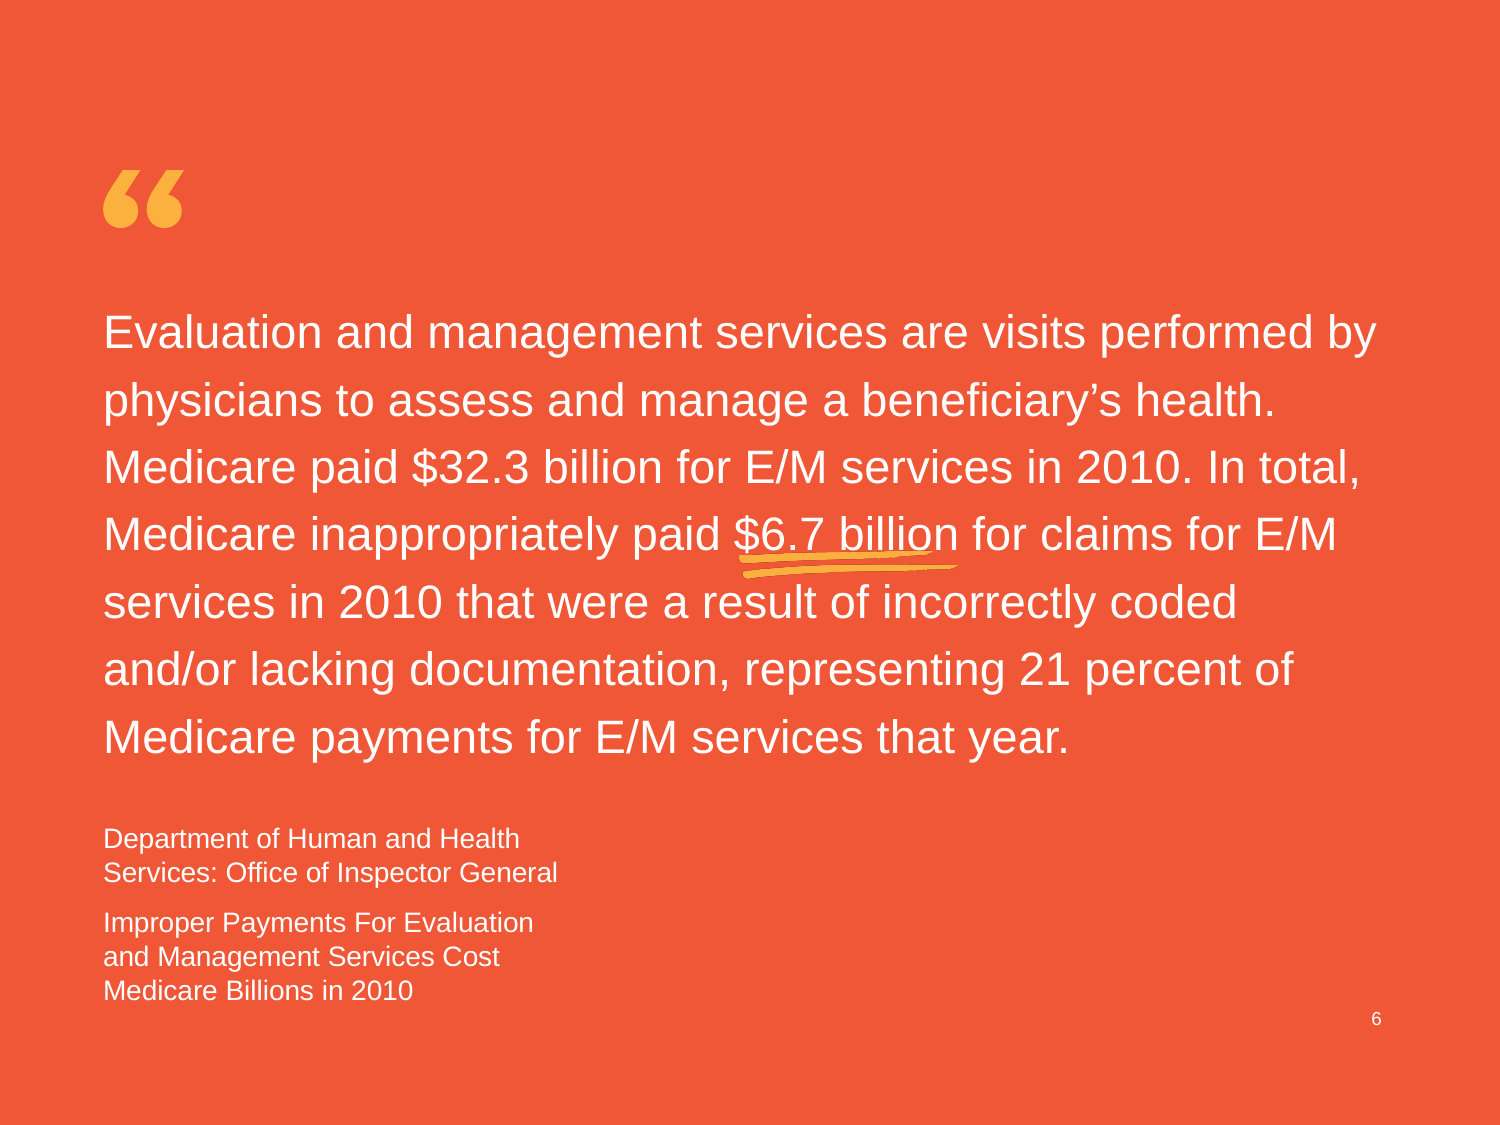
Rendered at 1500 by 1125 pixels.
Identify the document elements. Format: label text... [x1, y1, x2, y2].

list Department of Human and Health Services: Office of Inspector General [103, 812, 625, 897]
list Improper Payments For Evaluation and Management Services Cost Medicare Billions in 2010 [103, 896, 583, 1015]
text_box [146, 170, 184, 229]
slide_number 6 [1059, 987, 1397, 1048]
picture [733, 543, 965, 587]
text_box [103, 170, 141, 229]
list Evaluation and management services are visits performed by physicians to assess and manage a beneficiary’s health. Medicare paid $32.3 billion for E/M services in 2010. In total, Medicare inappropriately paid $6.7 billion for claims for E/M services in 2010 that were a result of incorrectly coded and/or lacking documentation, representing 21 percent of Medicare payments for E/M services that year. [103, 282, 1397, 614]
